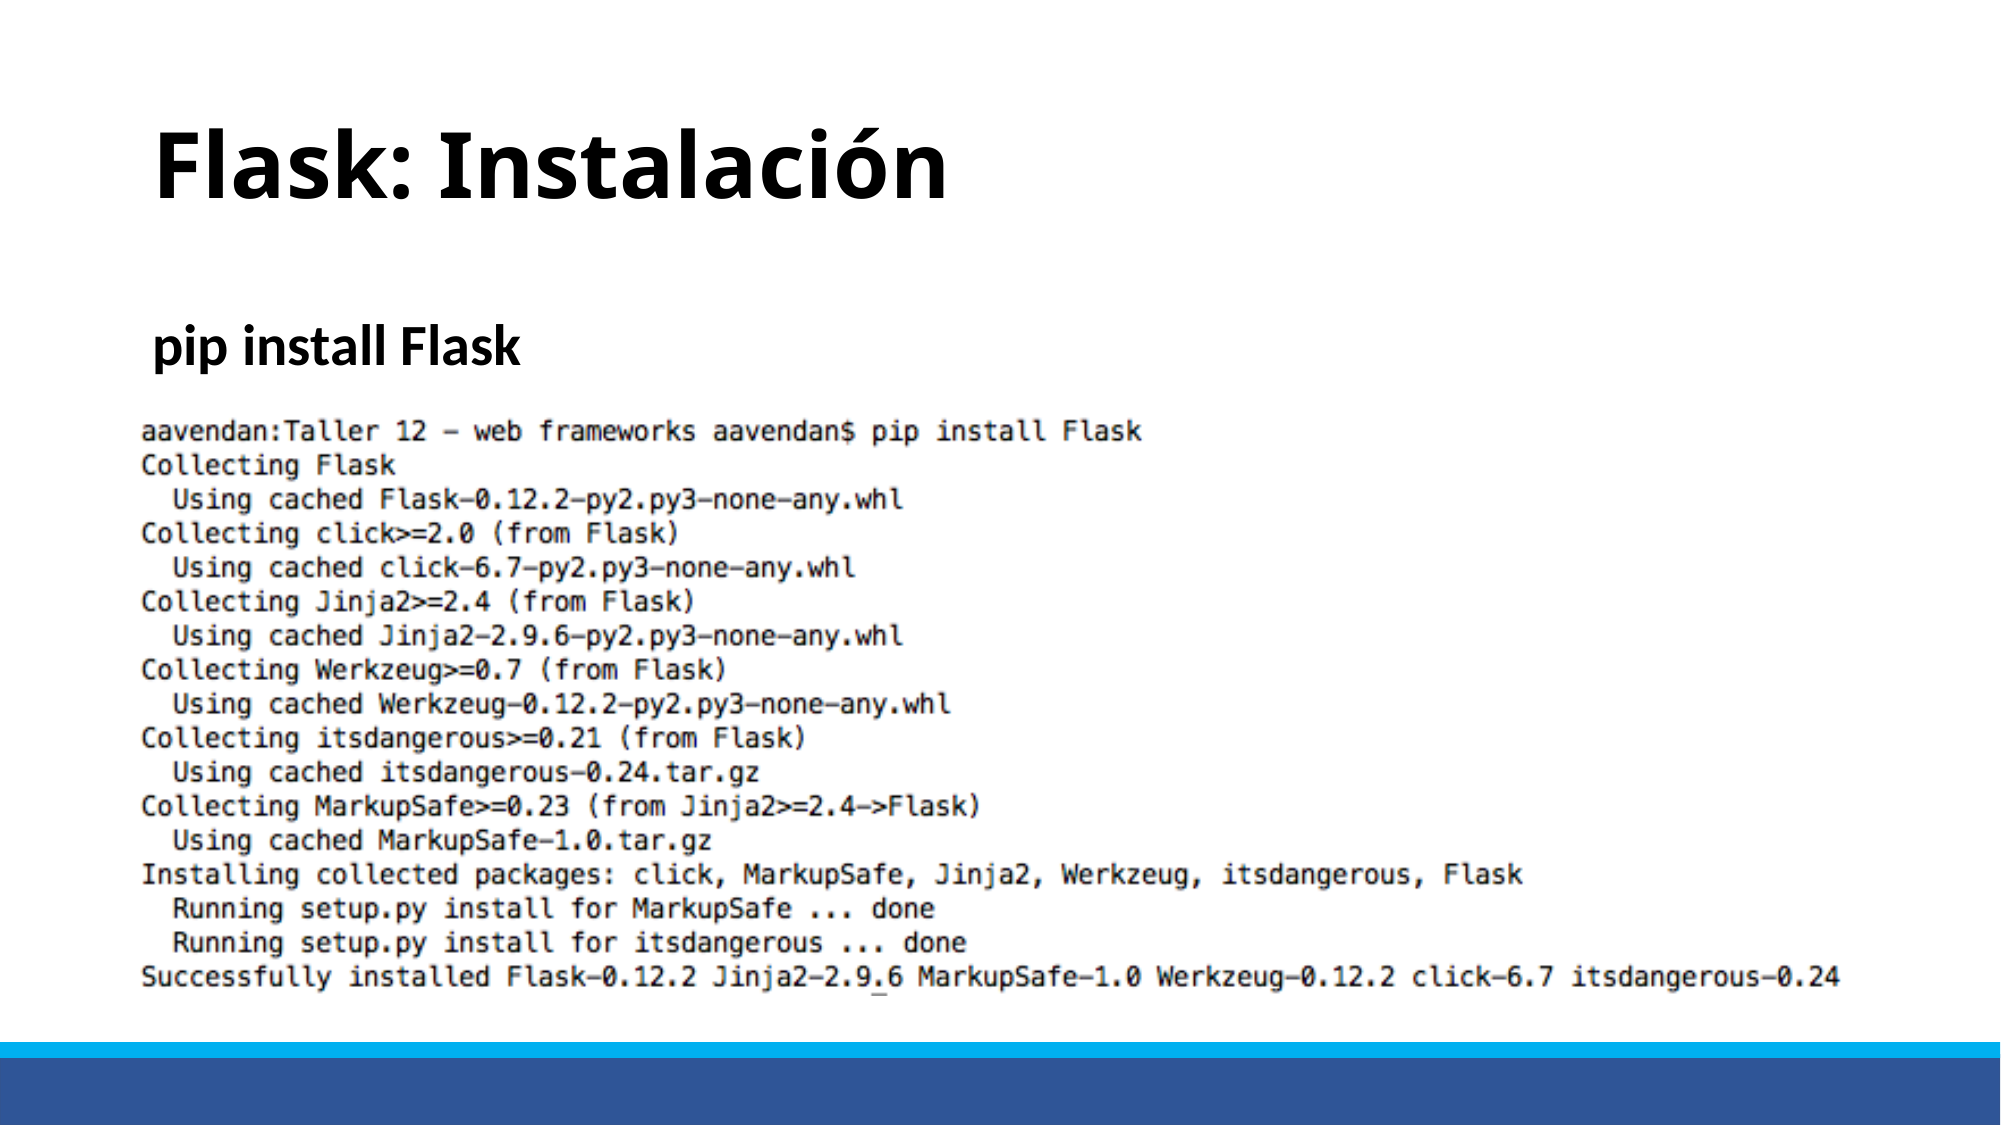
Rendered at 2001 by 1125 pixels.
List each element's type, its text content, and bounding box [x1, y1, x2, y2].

list pip install Flask [137, 299, 988, 393]
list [137, 414, 1845, 996]
title Flask: Instalación [137, 59, 1863, 278]
